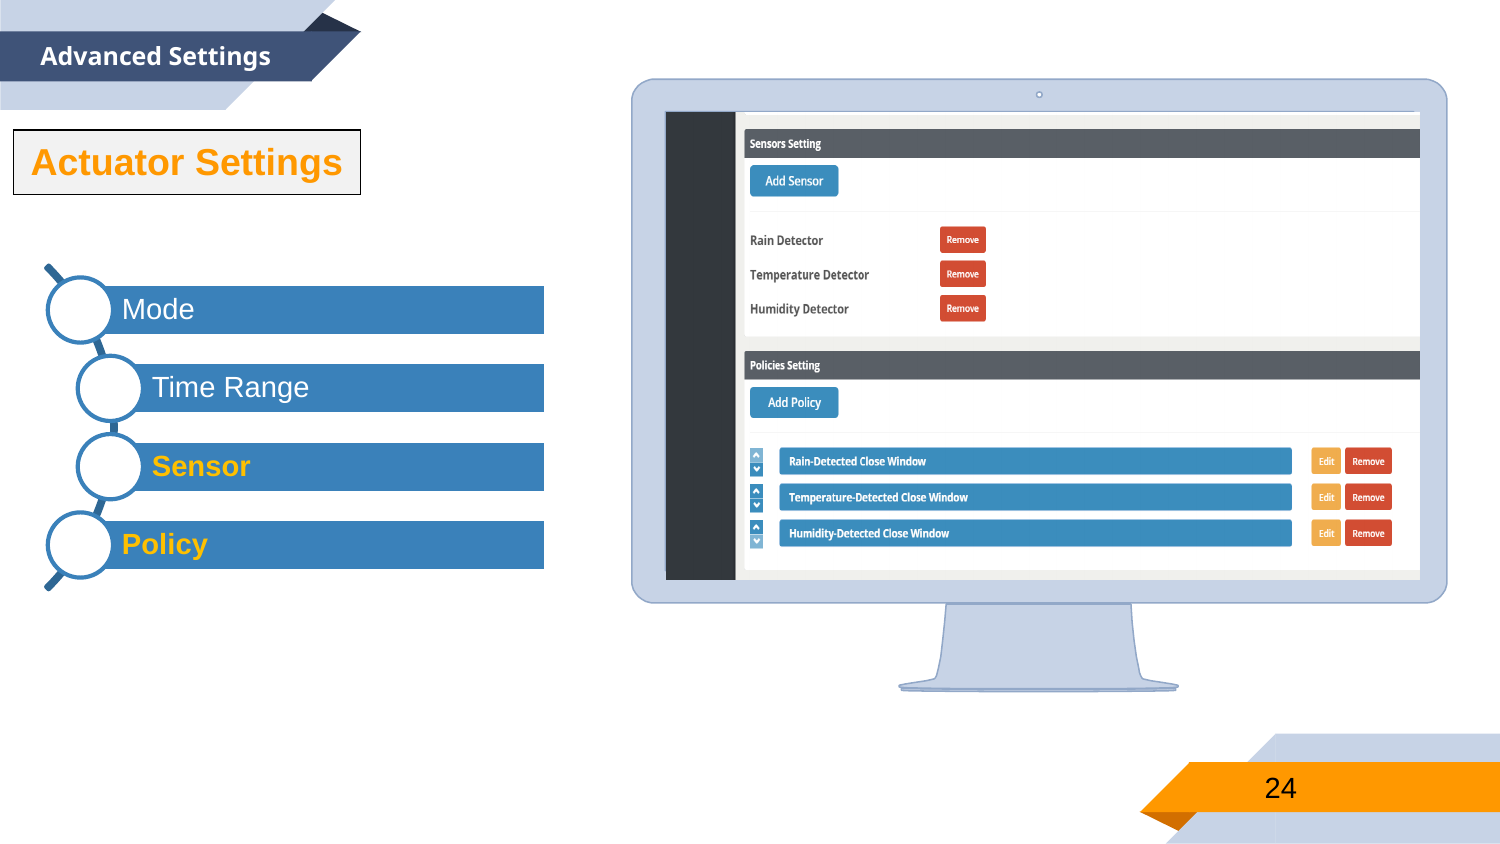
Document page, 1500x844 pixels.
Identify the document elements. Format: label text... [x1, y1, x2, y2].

text_box Advanced Settings [0, 32, 313, 80]
picture [665, 112, 1420, 580]
slide_number 24 [1249, 760, 1494, 813]
text_box [899, 604, 1179, 692]
text_box [631, 79, 1447, 603]
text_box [41, 257, 551, 598]
table_header Actuator Settings [14, 131, 360, 194]
